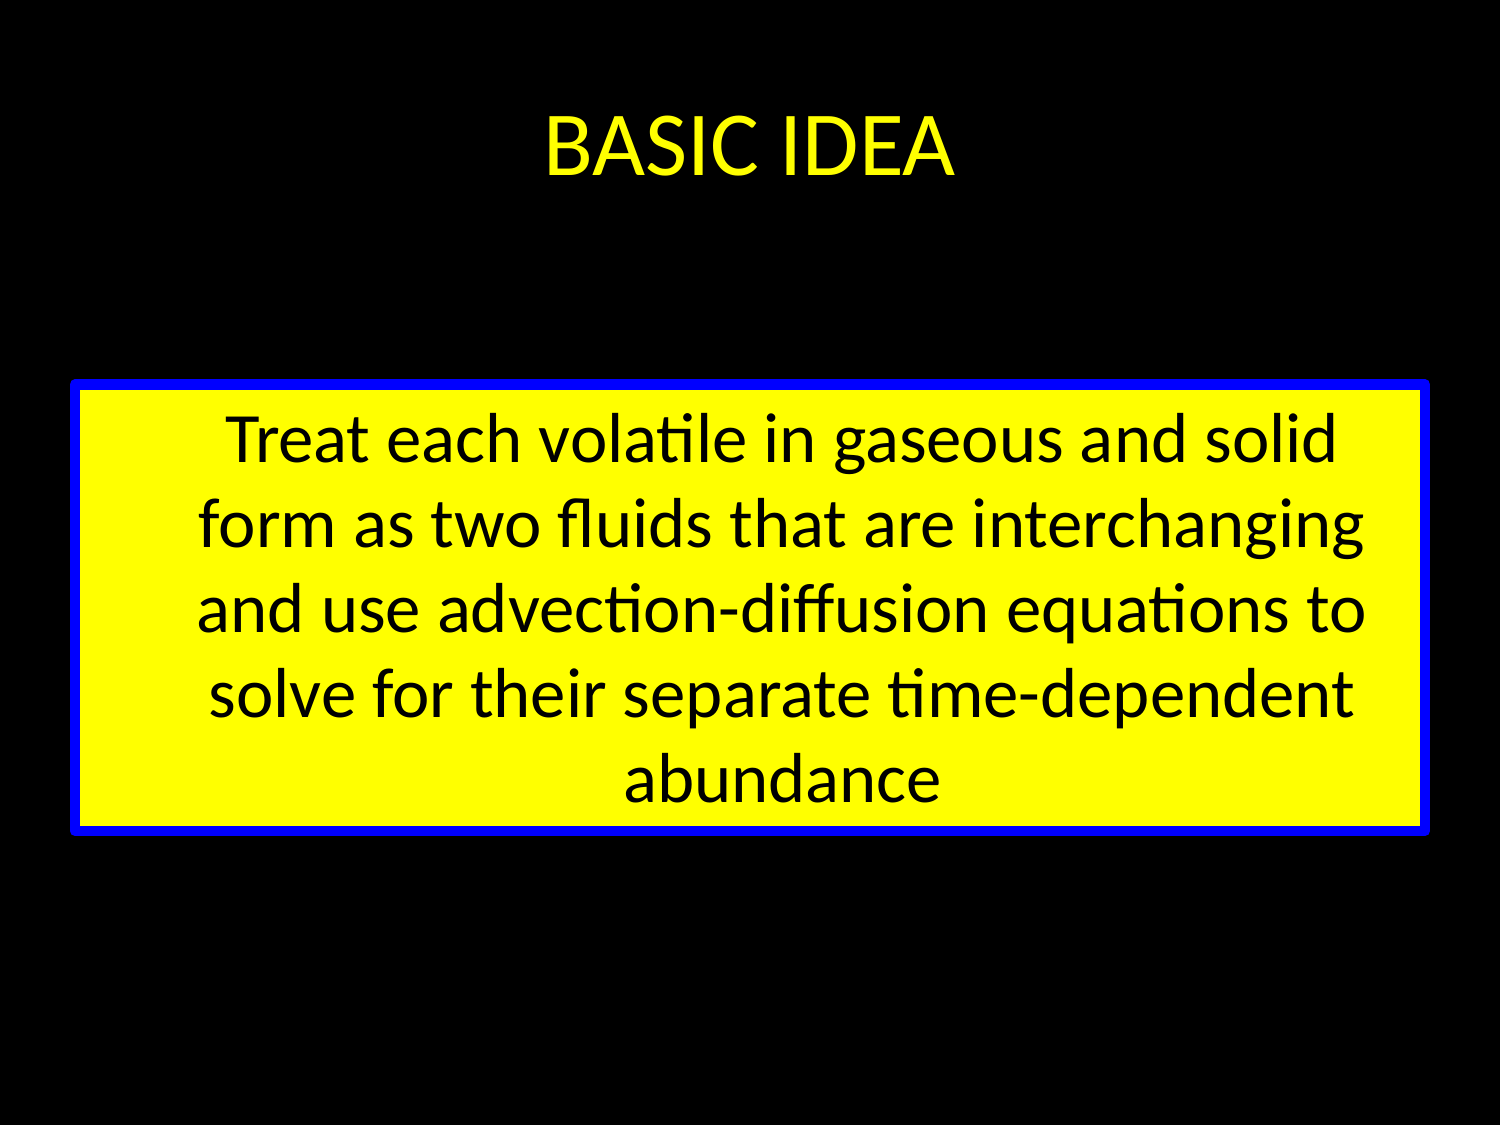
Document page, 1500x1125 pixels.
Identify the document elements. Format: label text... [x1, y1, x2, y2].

title BASIC IDEA [75, 45, 1425, 233]
list Treat each volatile in gaseous and solid form as two fluids that are interchanging and use advection-diffusion equations to solve for their separate time-dependent abundance [75, 384, 1425, 832]
